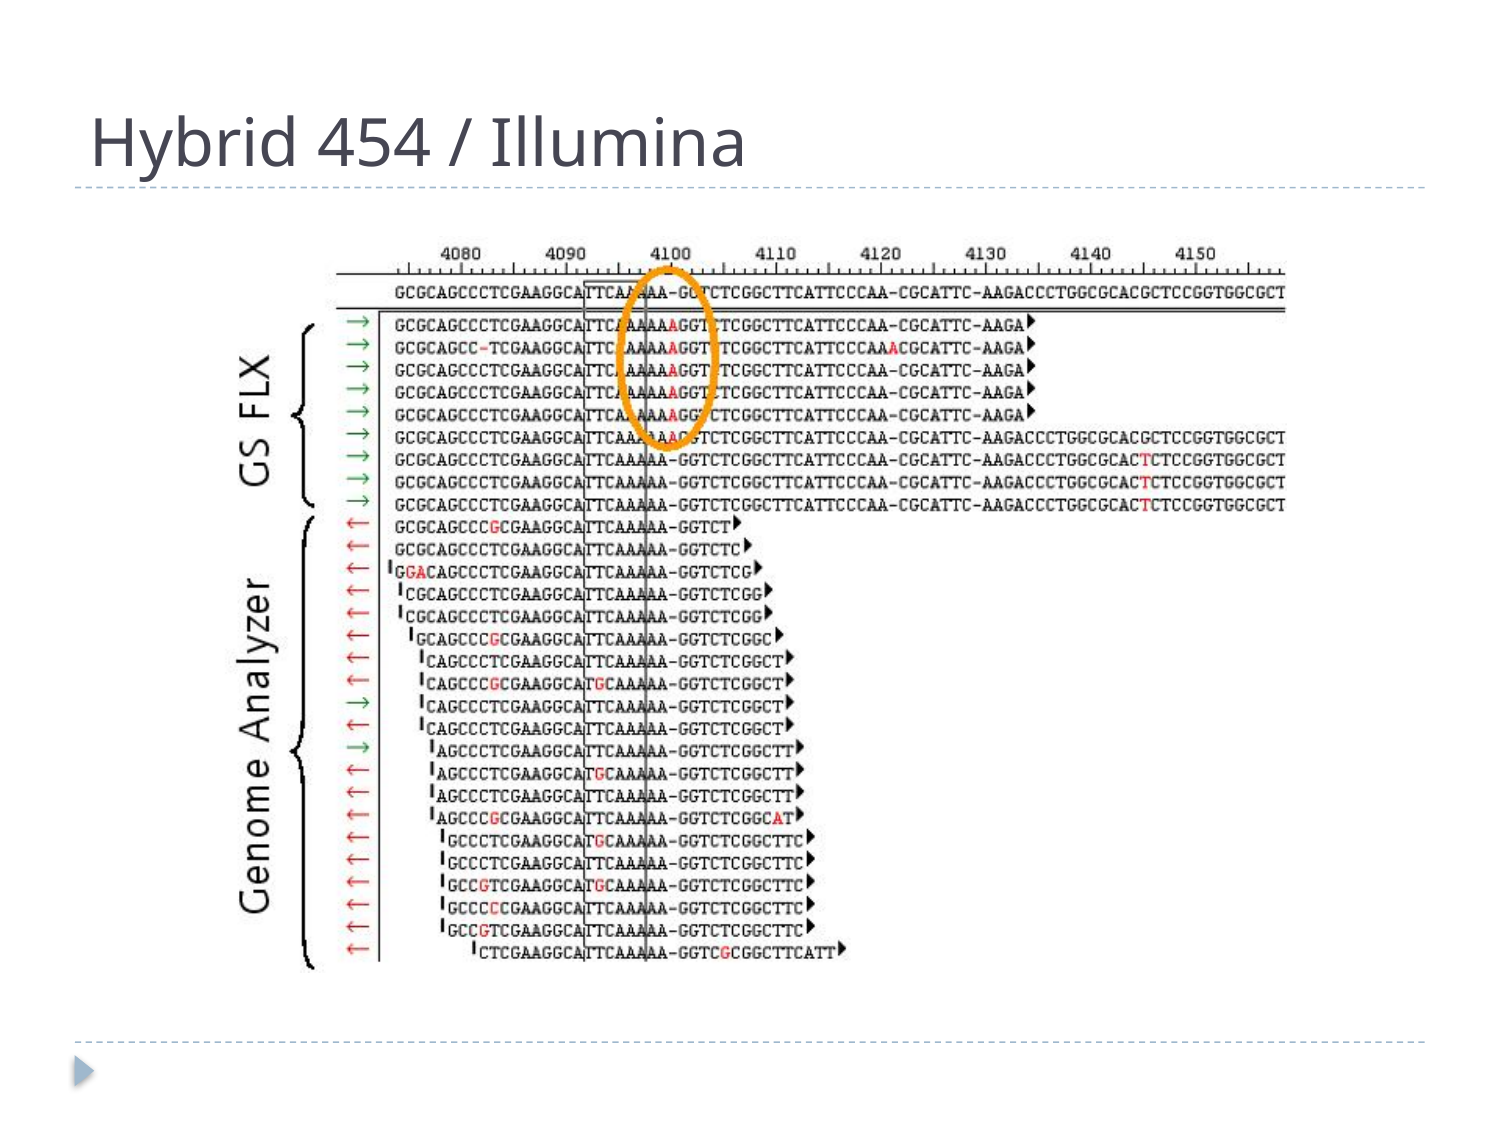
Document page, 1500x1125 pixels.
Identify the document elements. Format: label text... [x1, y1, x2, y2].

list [213, 236, 1287, 974]
title Hybrid 454 / Illumina [75, 24, 1425, 188]
